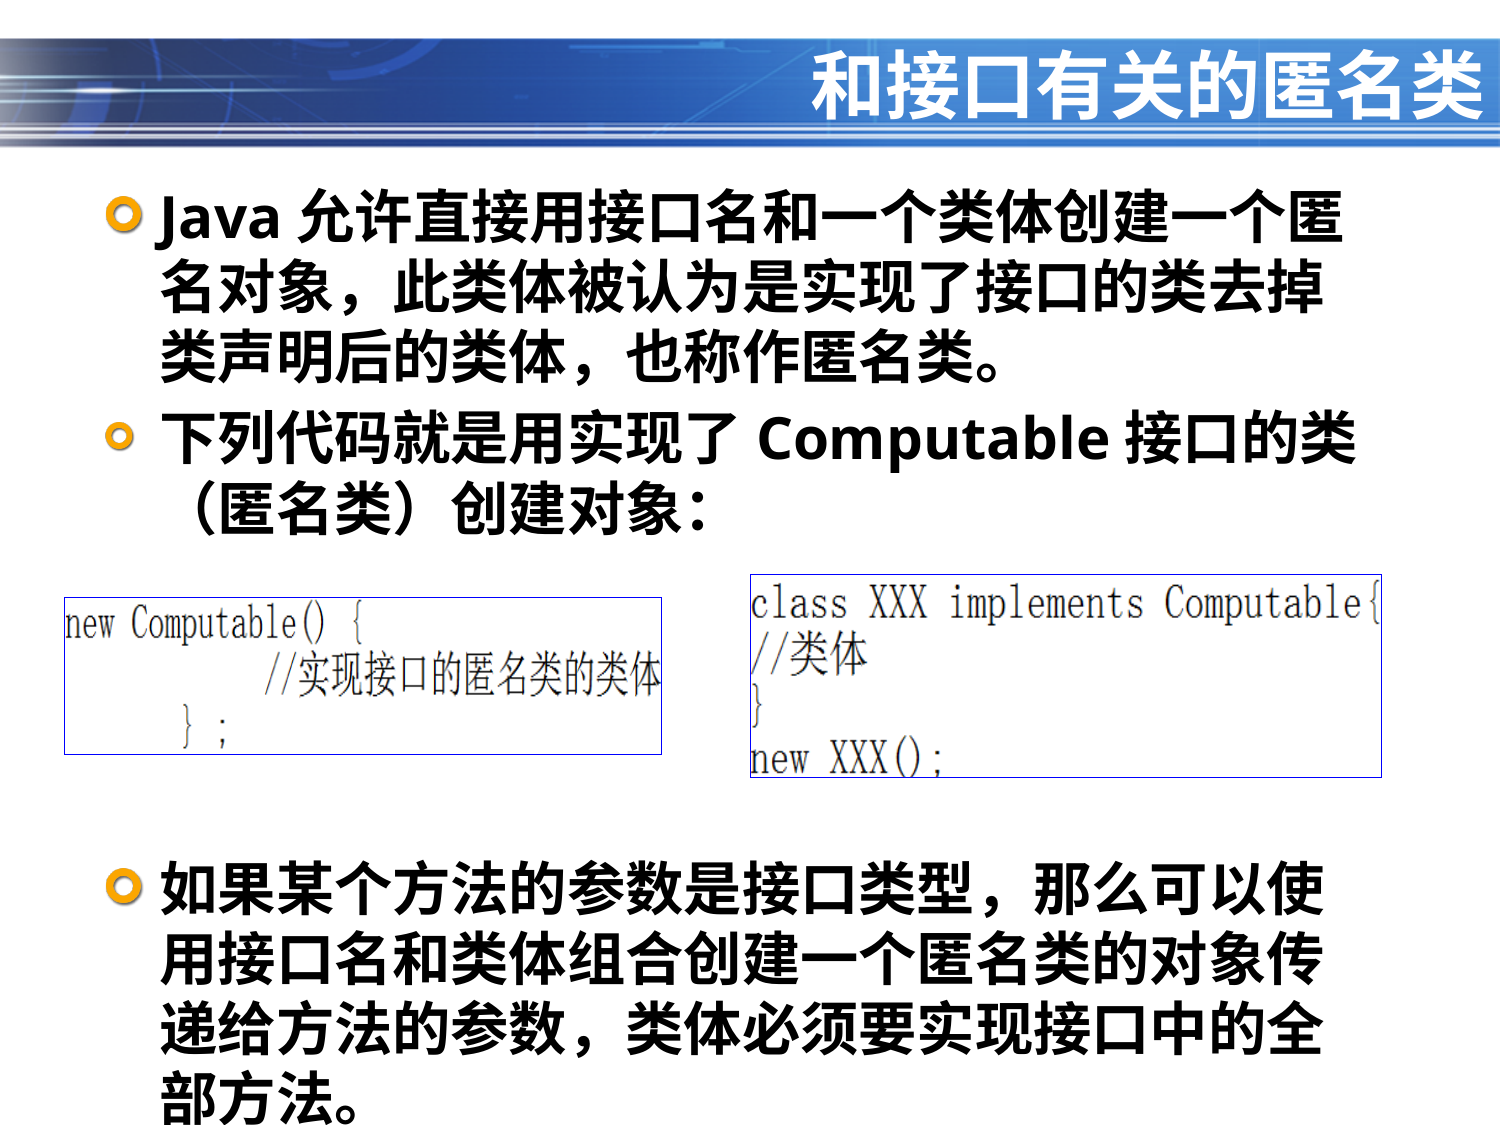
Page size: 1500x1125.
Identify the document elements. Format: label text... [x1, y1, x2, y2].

picture [103, 420, 136, 453]
picture [749, 574, 1382, 778]
picture [103, 194, 145, 236]
picture [103, 866, 145, 908]
list Java允许直接用接口名和一个类体创建一个匿名对象，此类体被认为是实现了接口的类去掉类声明后的类体，也称作匿名类。 下列代码就是用实现了Computable接口的类（匿名类）创建对象： 如果某个方法的参数是接口类型，那么可以使用接口名和类体组合创建一个匿名类的对象传递给方法的参数，类体必须要实现接口中的全部方法。 [88, 172, 1390, 1034]
picture [0, 0, 1500, 1125]
text_box 和接口有关的匿名类 [149, 30, 1500, 219]
